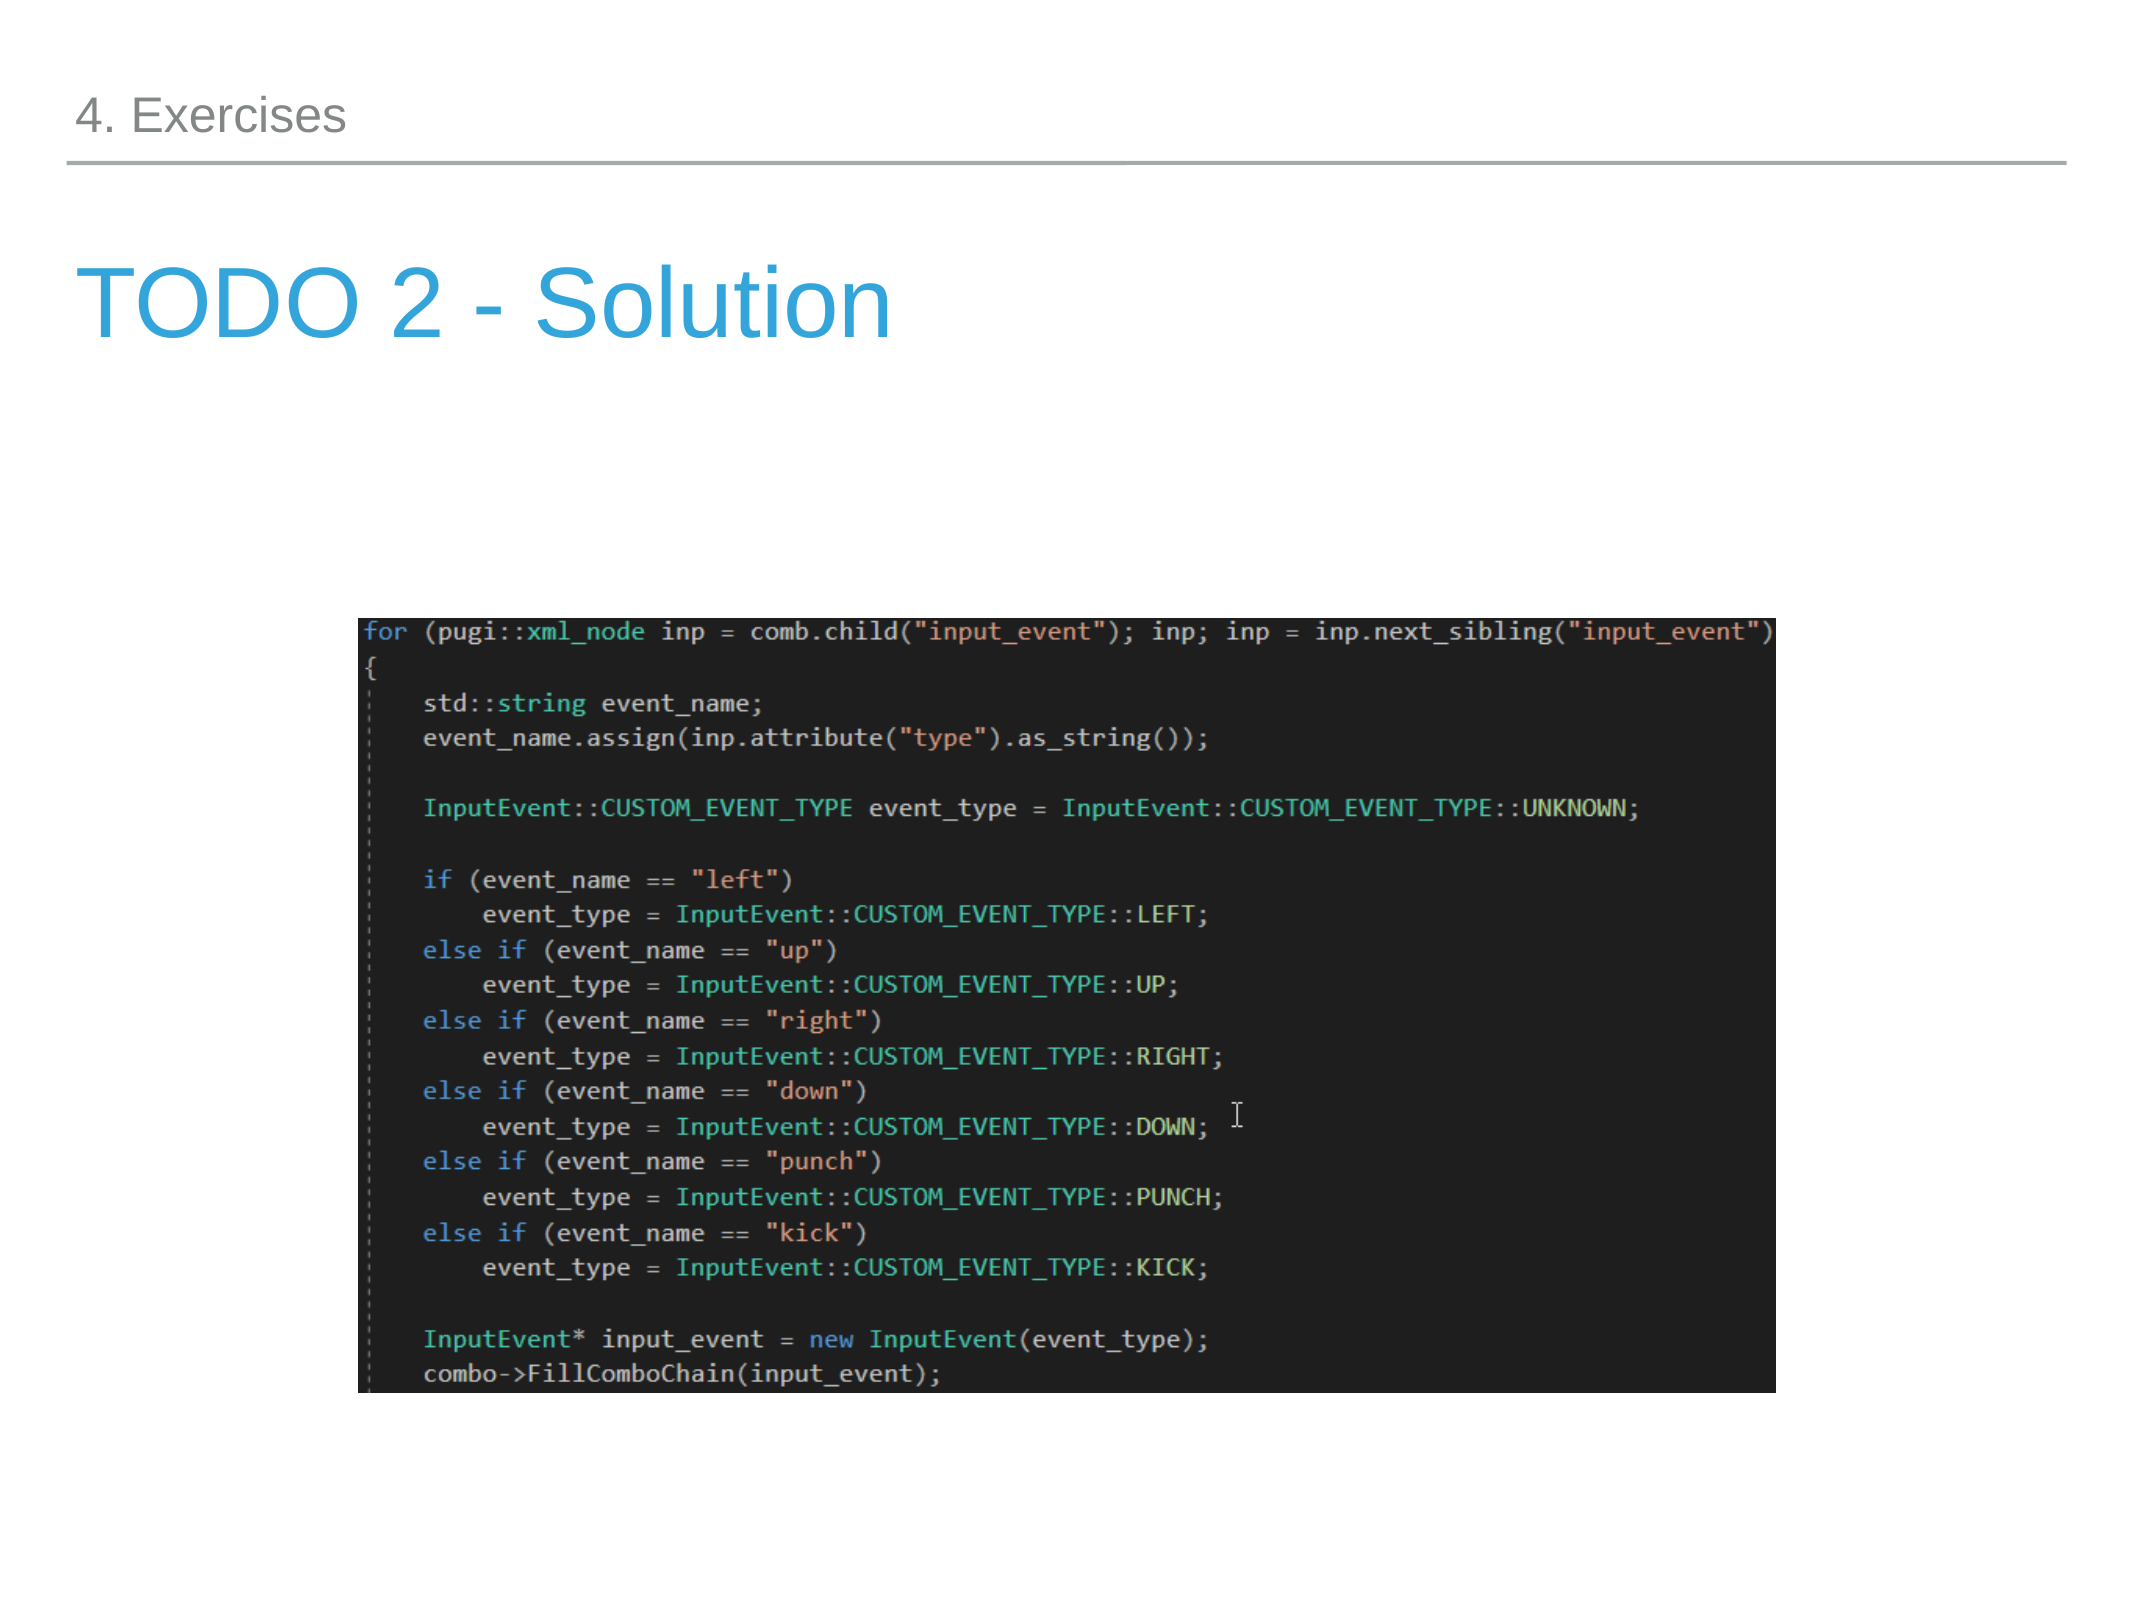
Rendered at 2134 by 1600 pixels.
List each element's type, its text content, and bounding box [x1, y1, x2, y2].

title TODO 2 - Solution [66, 252, 2067, 539]
list 4. Exercises [66, 75, 1900, 150]
picture [357, 617, 1776, 1394]
